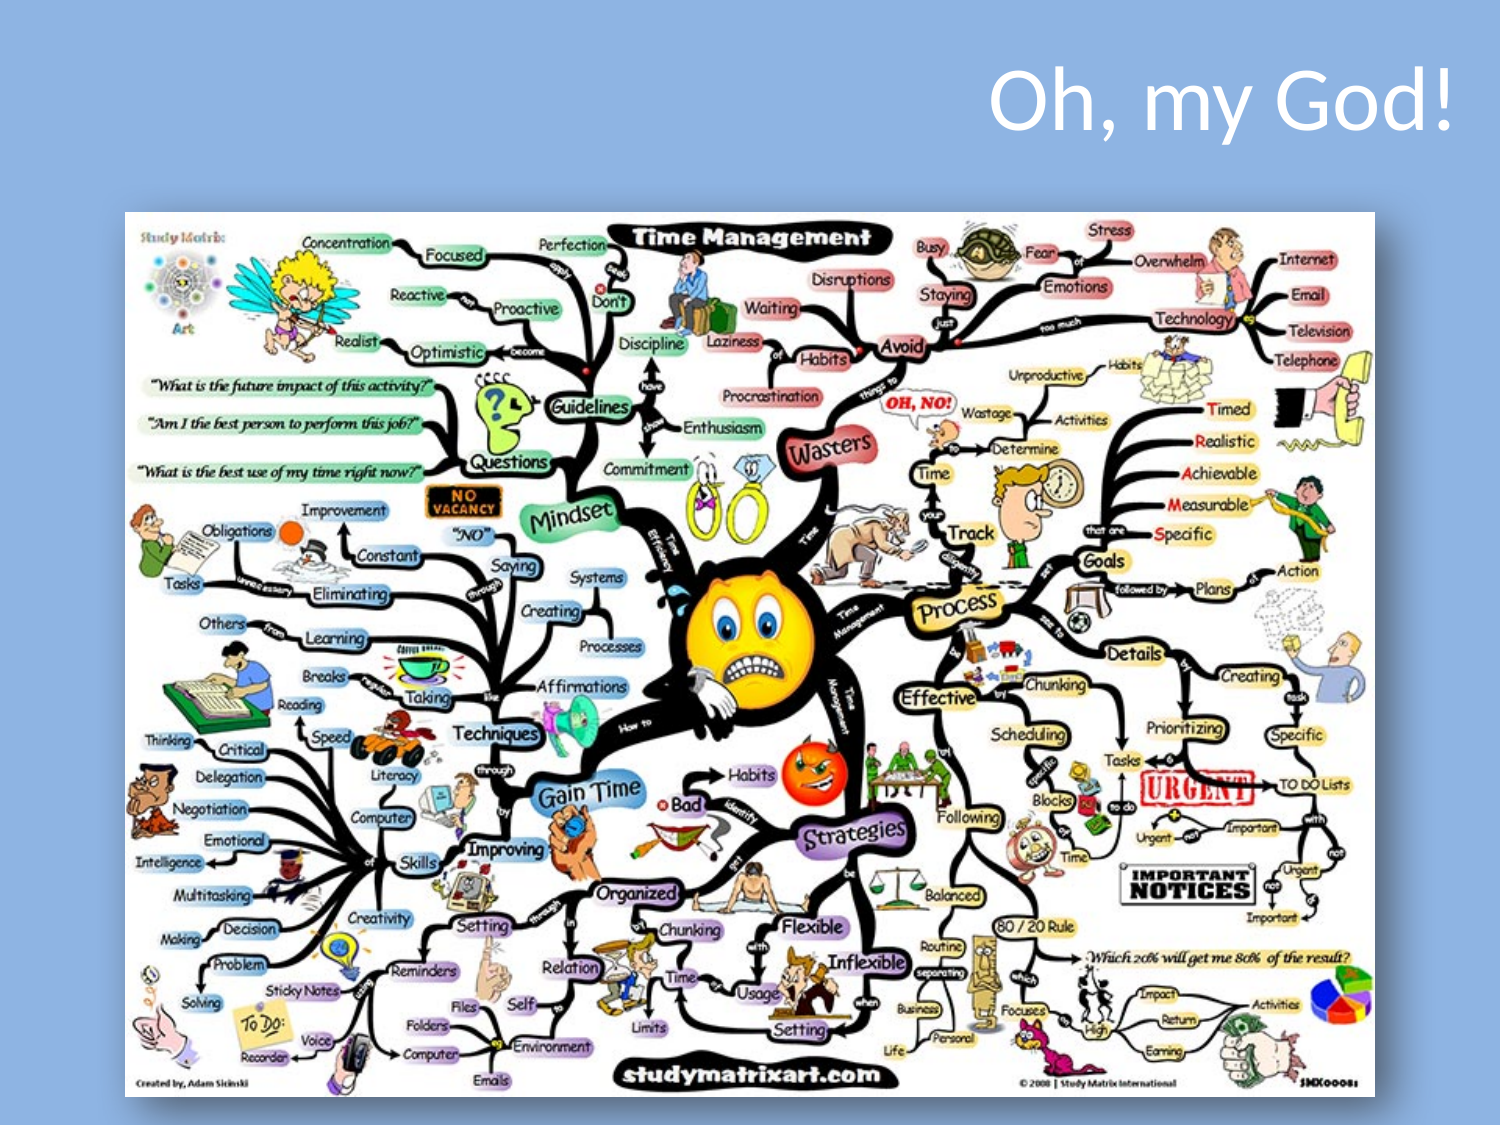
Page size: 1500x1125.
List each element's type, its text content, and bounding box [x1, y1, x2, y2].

picture [124, 212, 1376, 1098]
title Oh, my God! [24, 12, 1475, 175]
